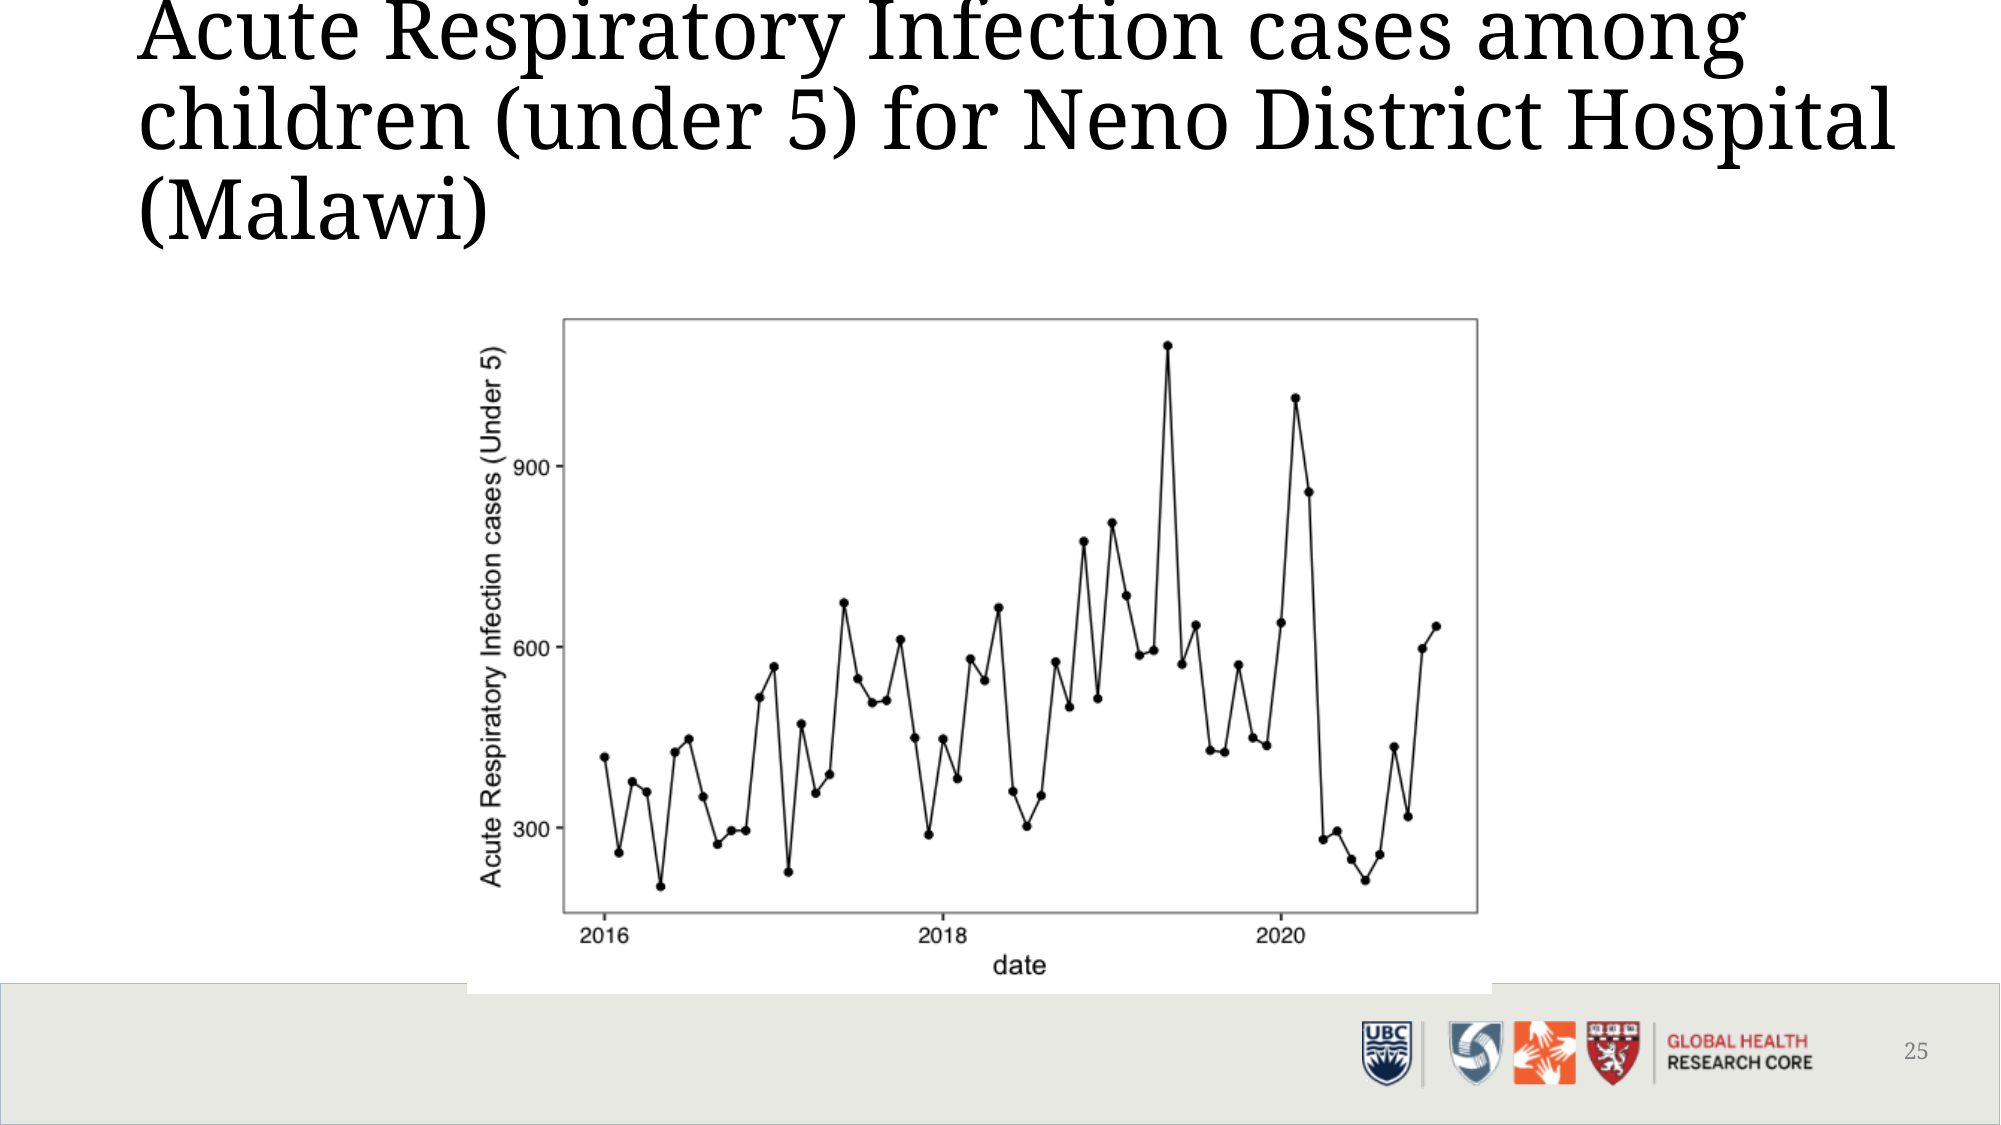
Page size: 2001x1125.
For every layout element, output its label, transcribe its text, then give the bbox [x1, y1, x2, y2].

picture [1362, 1021, 1859, 1114]
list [467, 305, 1492, 994]
title Acute Respiratory Infection cases among children (under 5) for Neno District Hospital (Malawi) [137, 104, 2000, 266]
